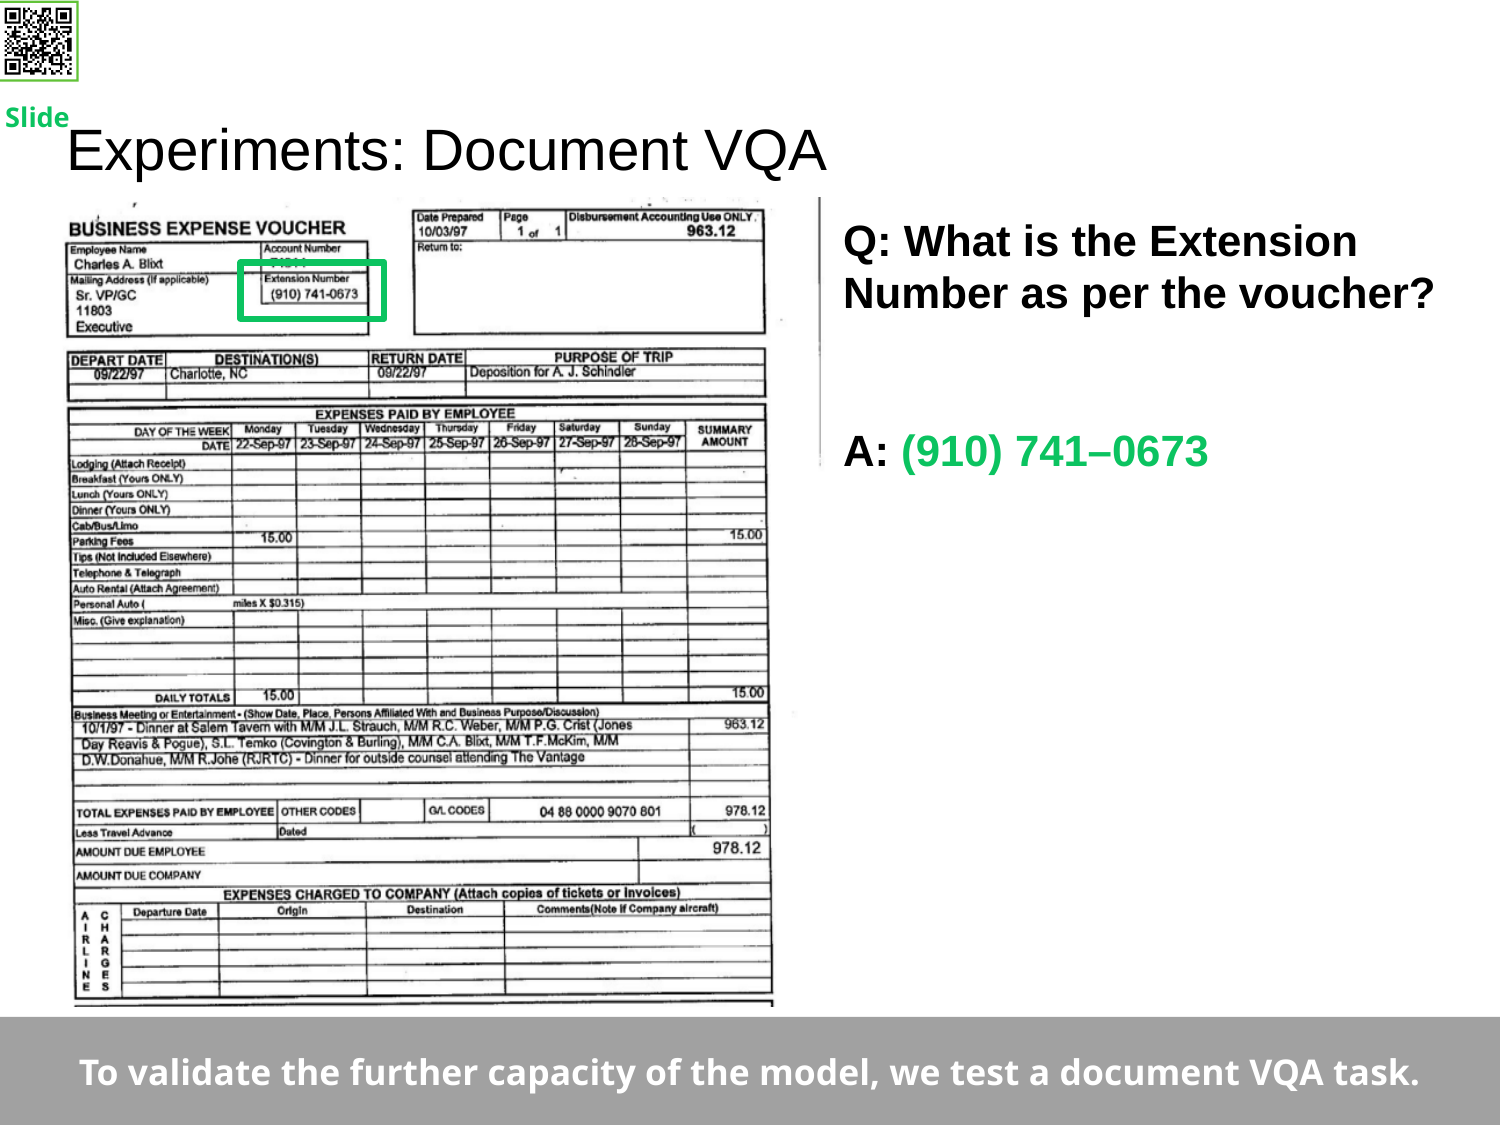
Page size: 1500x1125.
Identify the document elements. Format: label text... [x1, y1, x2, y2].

title Experiments: Document VQA [51, 97, 1449, 197]
picture [0, 0, 80, 83]
text_box Slide [0, 69, 100, 149]
text_box To validate the further capacity of the model, we test a document VQA task. [0, 1016, 1500, 1125]
picture [50, 197, 829, 1008]
text_box Q: What is the Extension Number as per the voucher? A: (910) 741–0673 [829, 197, 1500, 491]
